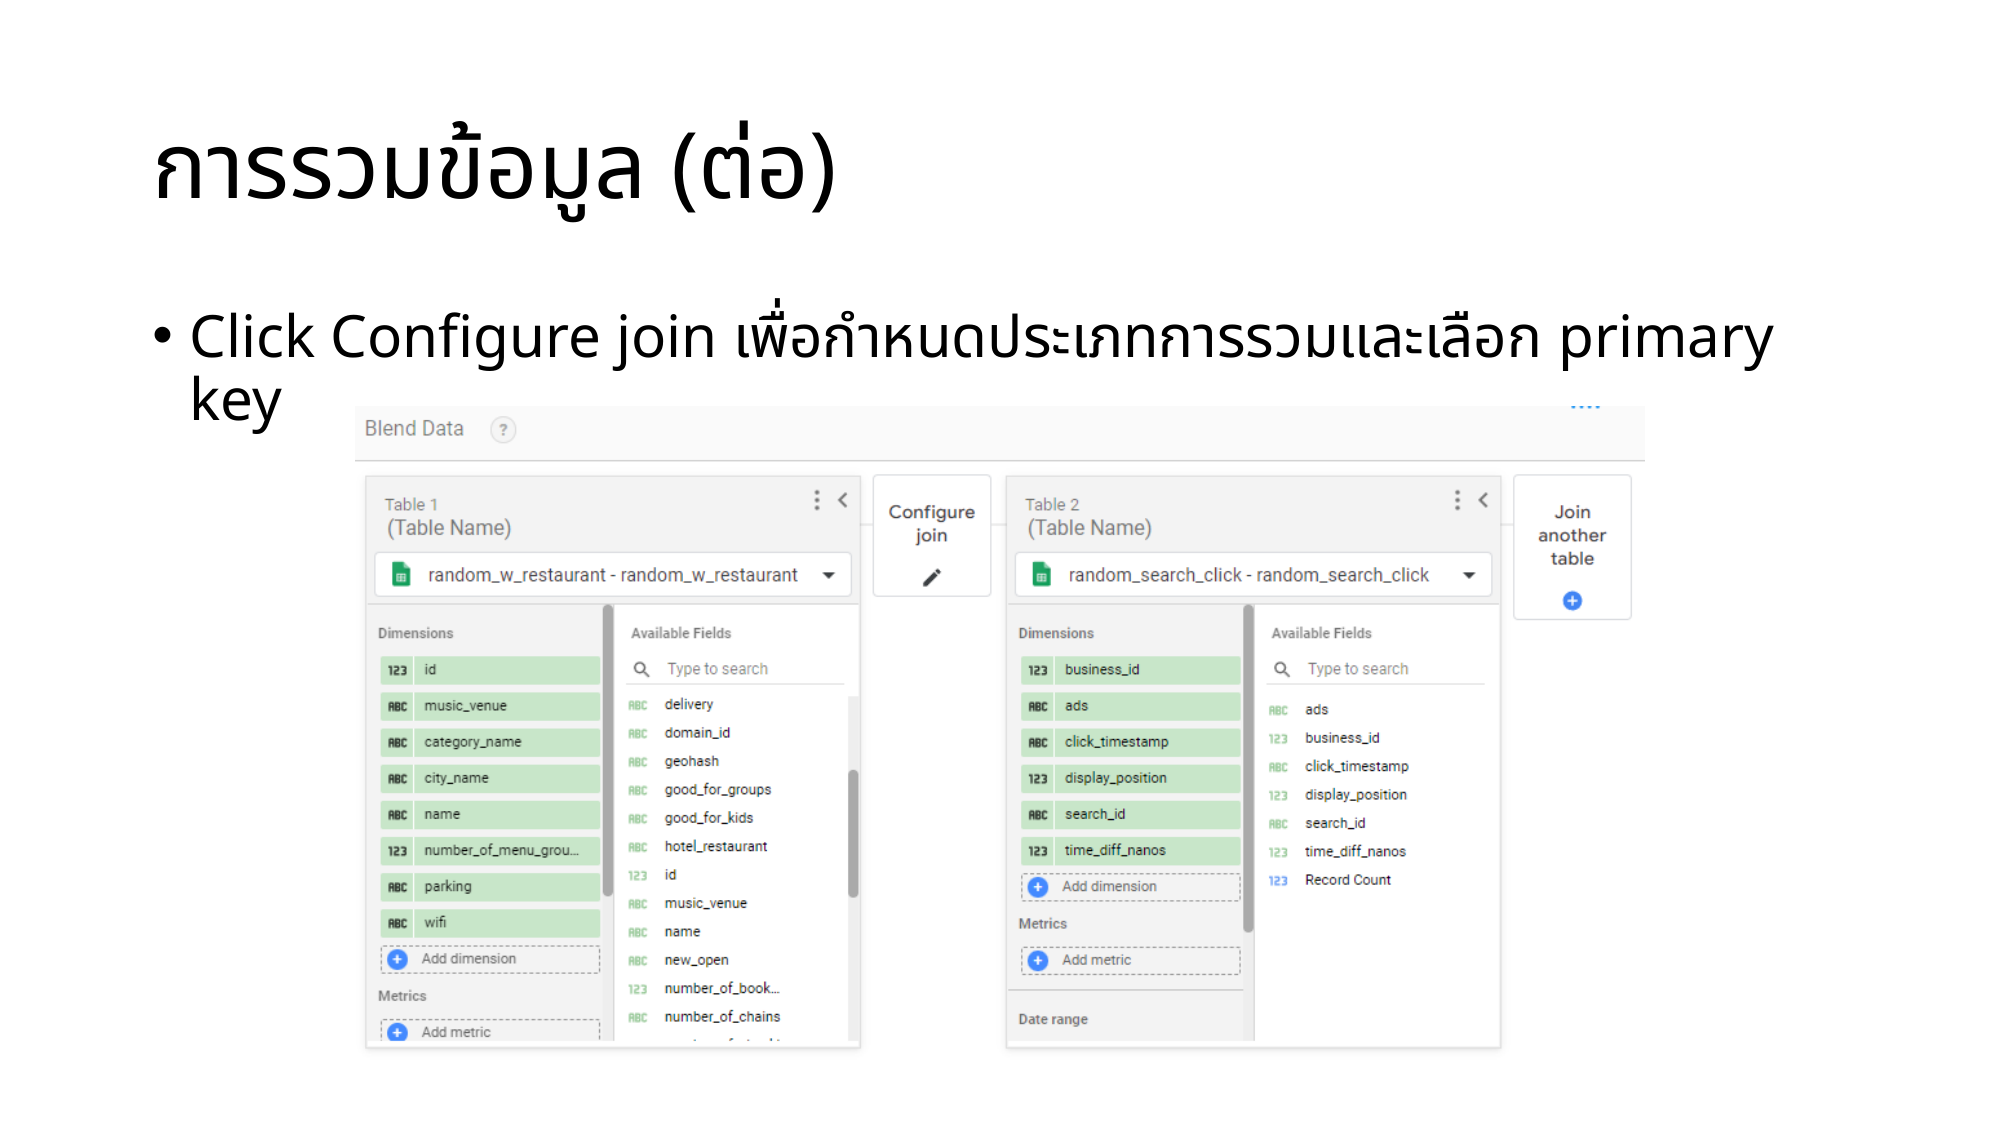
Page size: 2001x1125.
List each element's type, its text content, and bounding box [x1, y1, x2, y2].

picture [355, 405, 1645, 1064]
list Click Configure join เพื่อกำหนดประเภทการรวมและเลือก primary key [137, 299, 1863, 1014]
title การรวมข้อมูล (ต่อ) [137, 59, 1863, 278]
